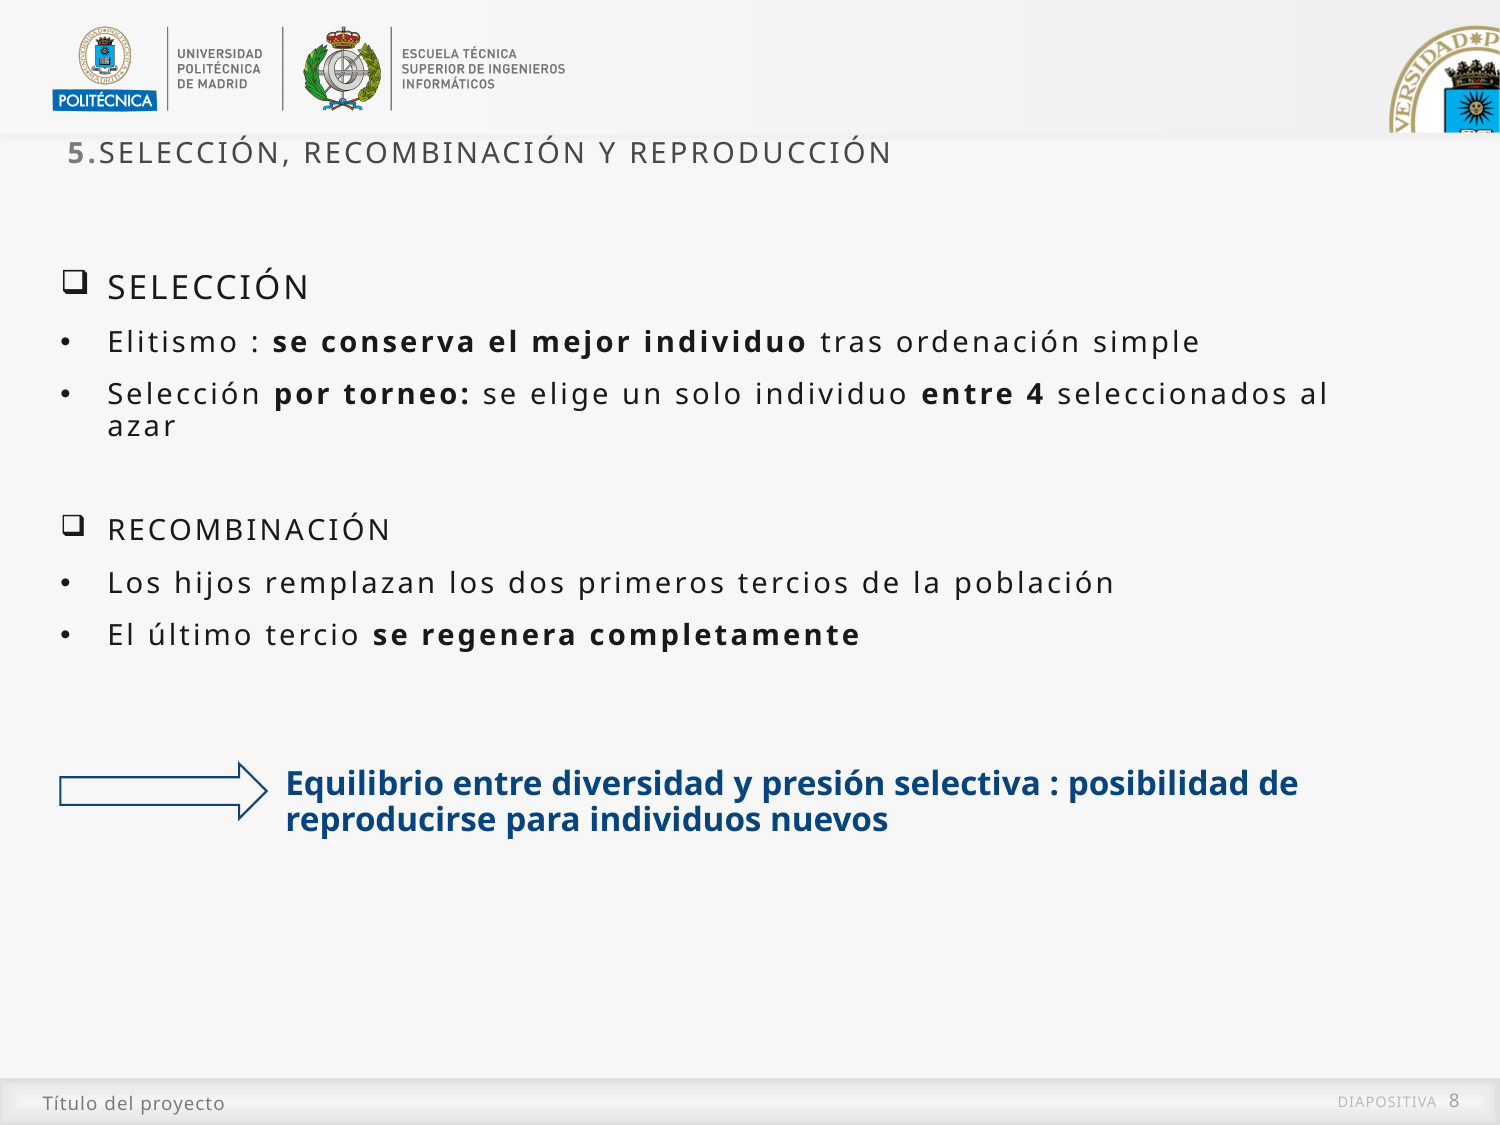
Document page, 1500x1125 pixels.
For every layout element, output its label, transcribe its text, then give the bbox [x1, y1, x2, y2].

list SELECCIÓN Elitismo : se conserva el mejor individuo tras ordenación simple Selección por torneo: se elige un solo individuo entre 4 seleccionados al azar RECOMBINACIÓN Los hijos remplazan los dos primeros tercios de la población El último tercio se regenera completamente Equilibrio entre diversidad y presión selectiva : posibilidad de reproducirse para individuos nuevos [60, 210, 1394, 895]
picture [1387, 23, 1500, 133]
text_box [59, 761, 269, 822]
picture [30, 4, 587, 134]
list 5.Selección, recombinación y reproducción [67, 138, 981, 224]
list Título del proyecto [36, 1077, 1141, 1125]
picture [1470, 101, 1483, 115]
